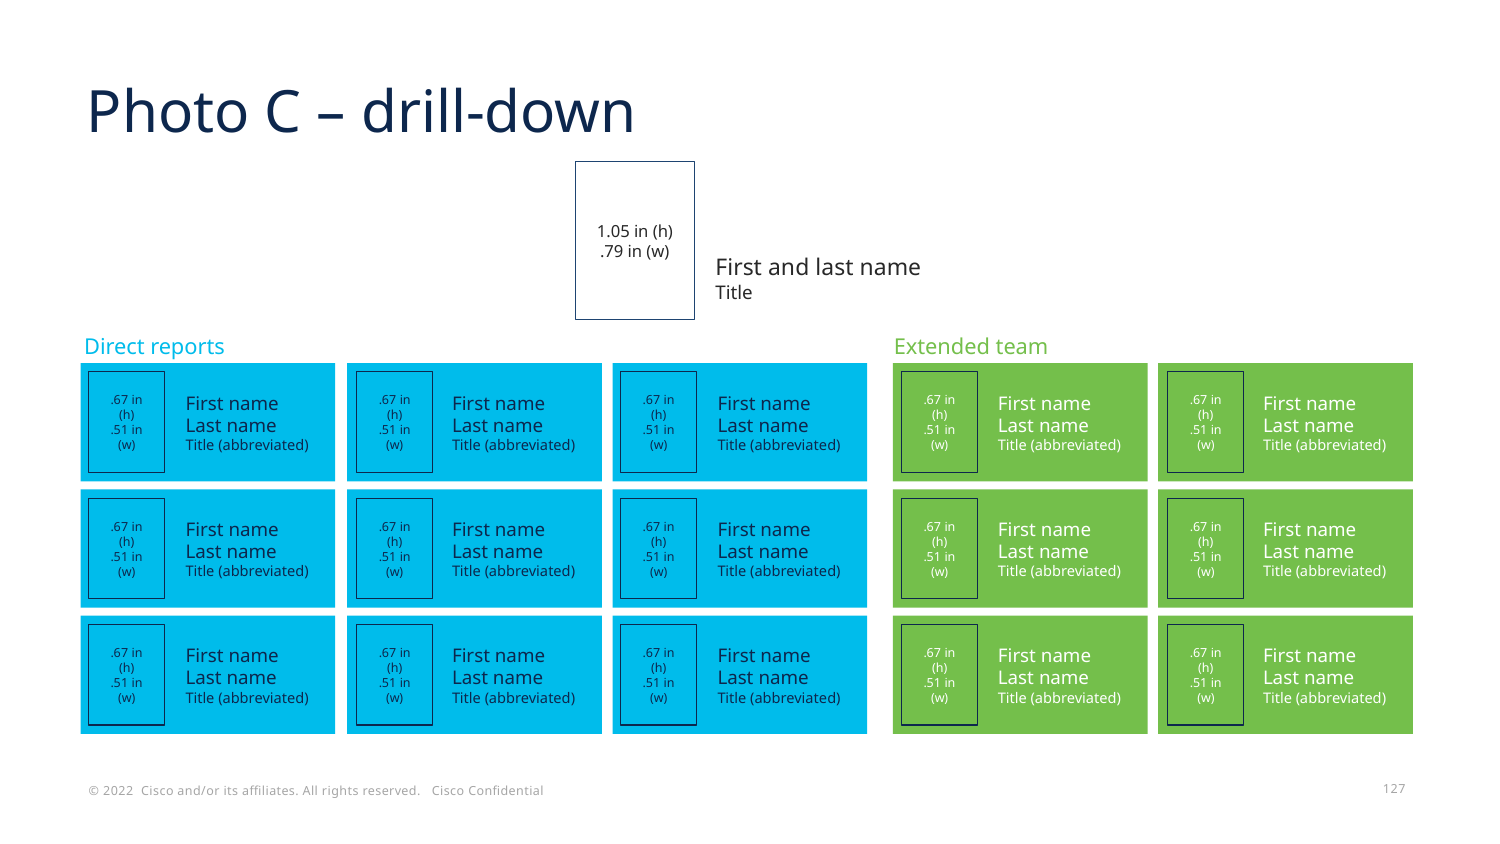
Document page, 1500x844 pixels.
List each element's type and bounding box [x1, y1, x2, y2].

title [71, 55, 1441, 176]
text_box [347, 363, 602, 482]
text_box [892, 489, 1148, 608]
text_box [612, 489, 868, 608]
text_box [573, 160, 1068, 321]
text_box [612, 615, 868, 734]
text_box [80, 615, 336, 734]
text_box [892, 363, 1148, 482]
text_box [347, 489, 602, 608]
text_box [893, 331, 1342, 361]
text_box [1158, 615, 1413, 734]
text_box [84, 331, 532, 361]
text_box [80, 489, 336, 608]
text_box [892, 615, 1148, 734]
text_box [80, 363, 336, 482]
text_box [1158, 489, 1413, 608]
text_box [1158, 363, 1413, 482]
text_box [347, 615, 602, 734]
text_box [612, 363, 868, 482]
